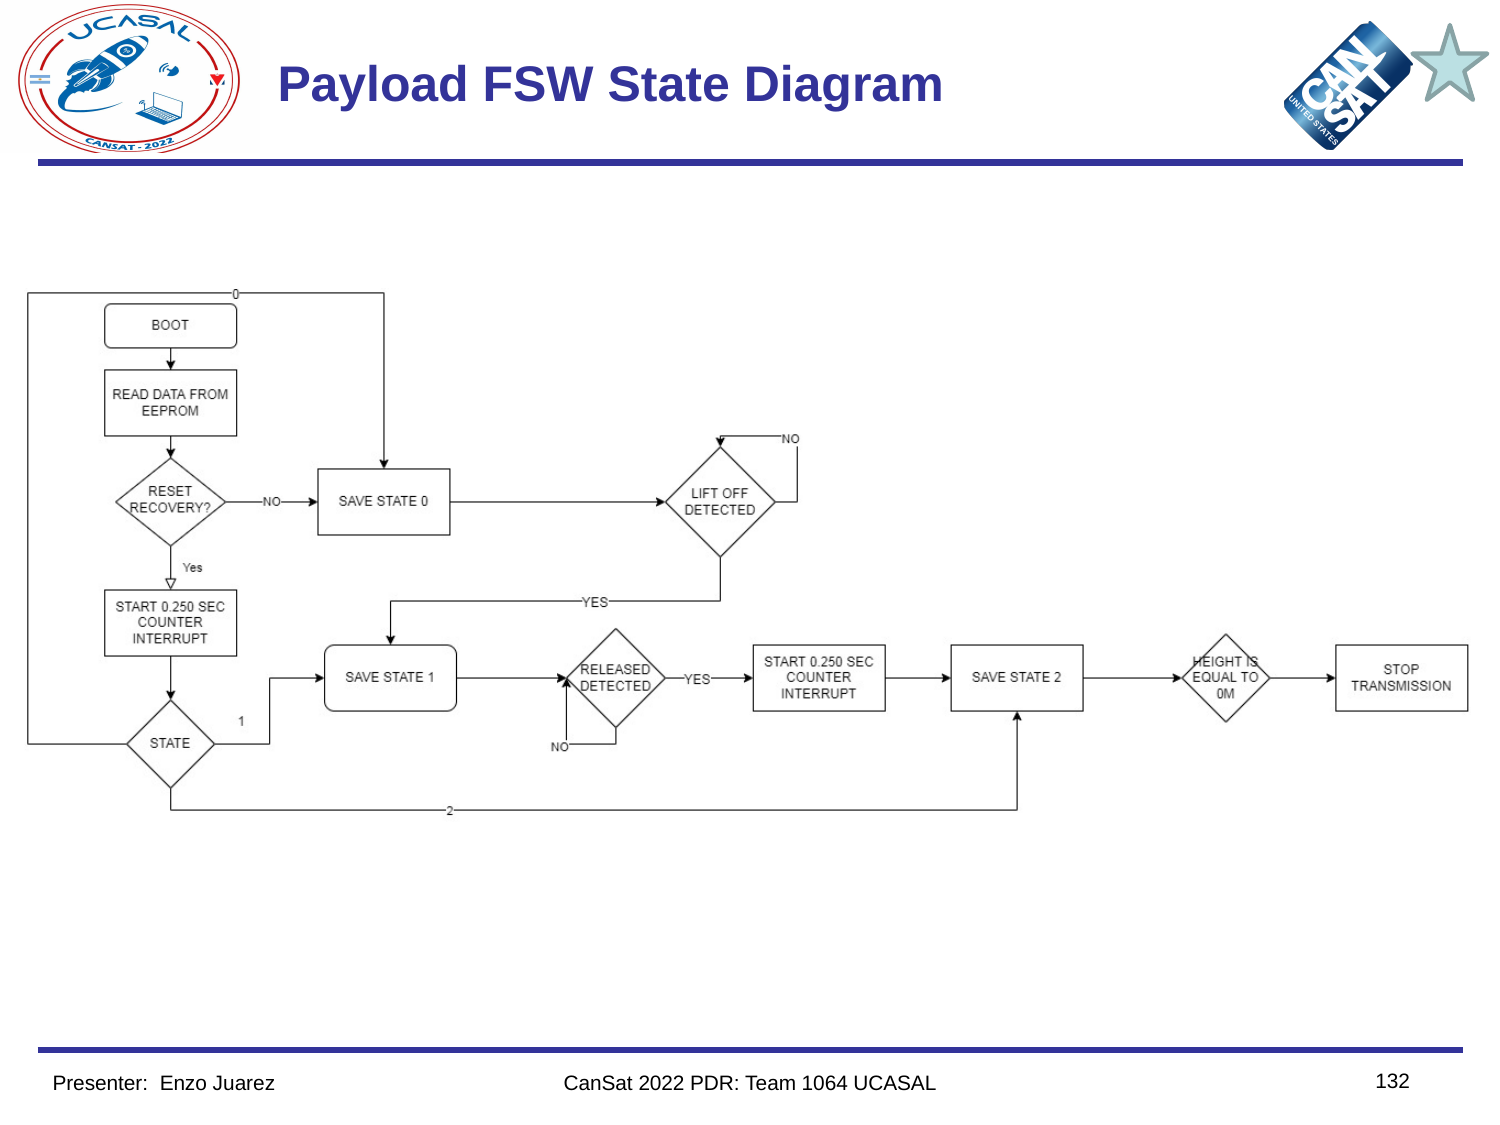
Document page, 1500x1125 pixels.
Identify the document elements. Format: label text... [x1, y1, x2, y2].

text_box [1412, 24, 1488, 100]
title Payload FSW State Diagram [263, 12, 1238, 150]
picture [1284, 21, 1413, 150]
picture [0, 0, 260, 153]
picture [24, 288, 1476, 837]
slide_number ‹#› [1312, 1059, 1425, 1100]
footer CanSat 2022 PDR: Team 1064 UCASAL [450, 1062, 1050, 1103]
text_box Presenter: Enzo Juarez [37, 1062, 413, 1103]
